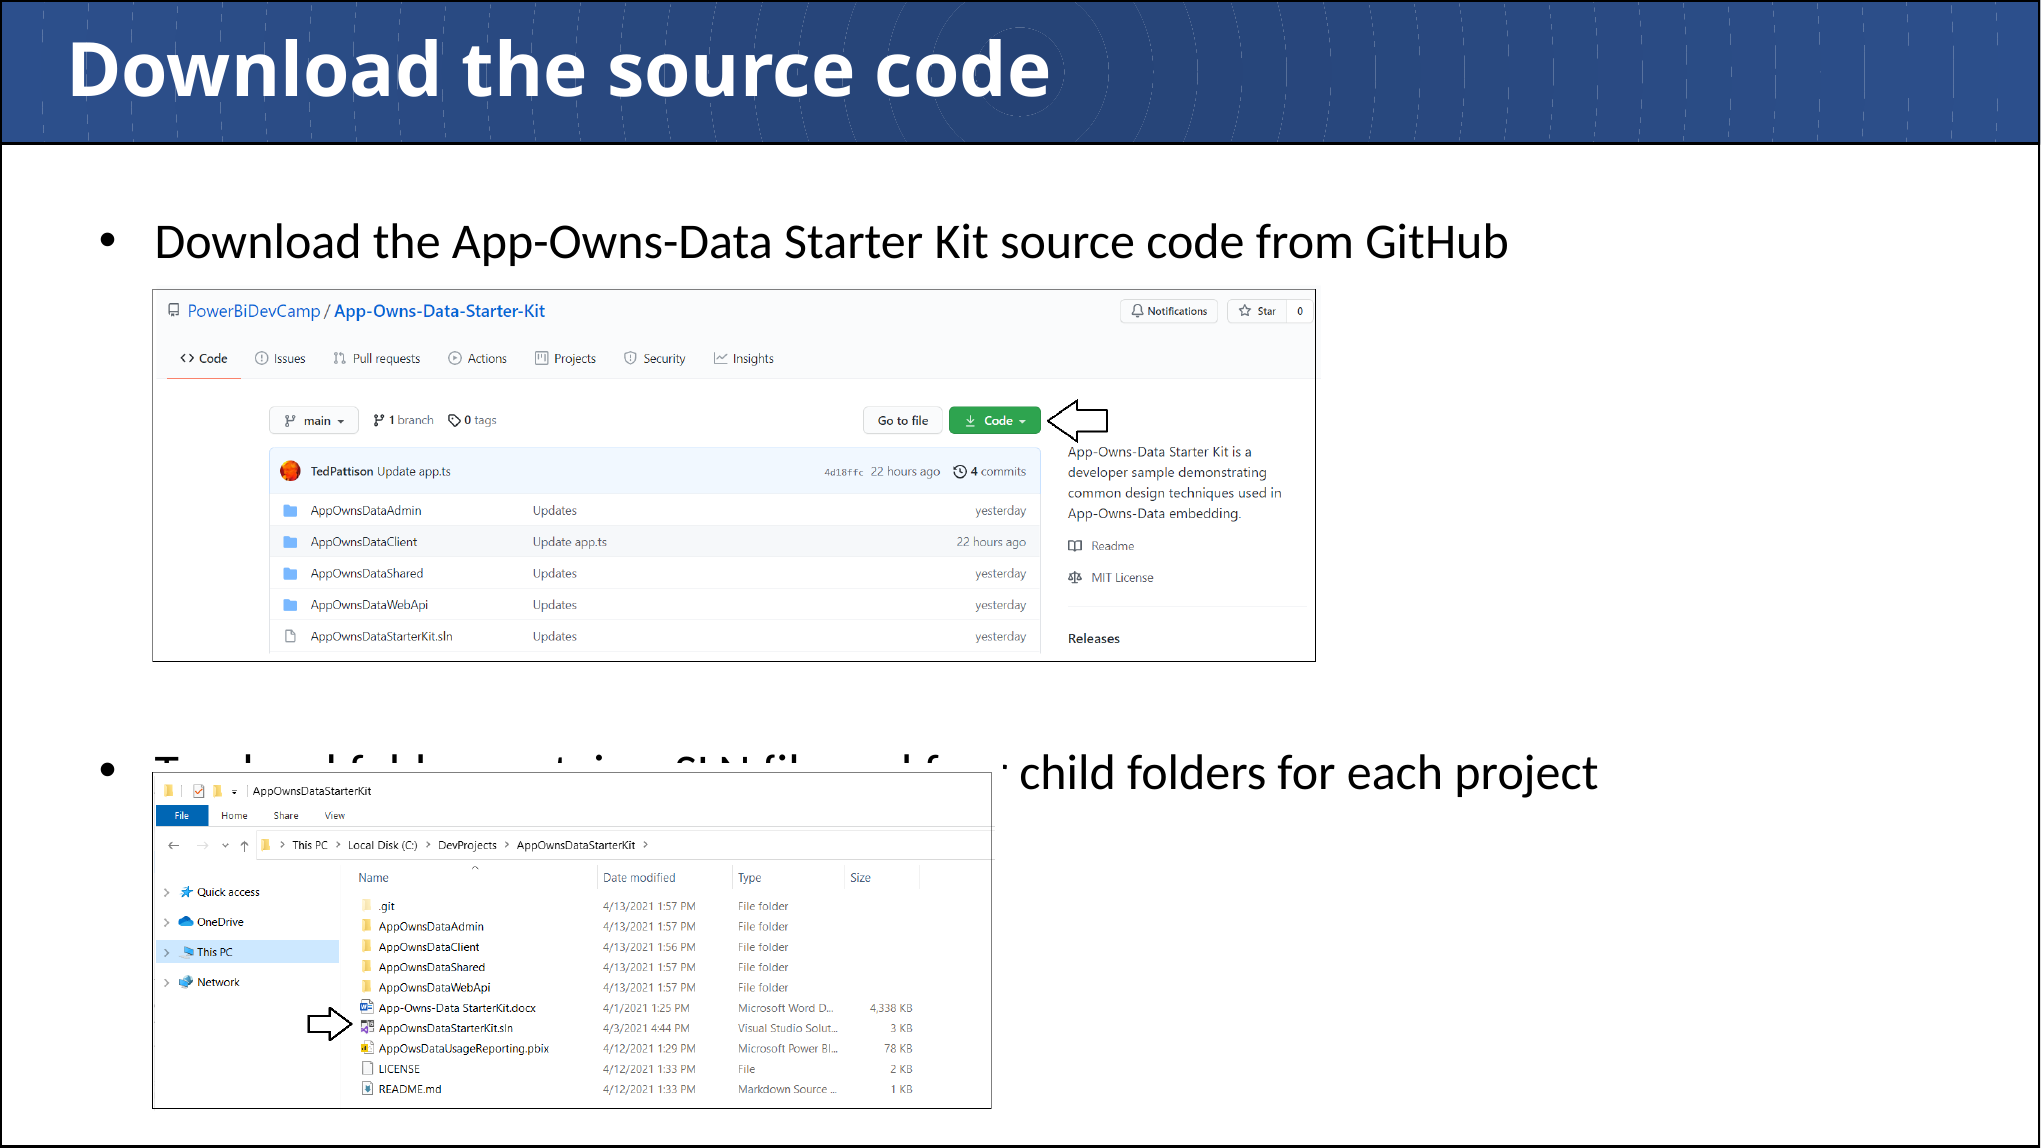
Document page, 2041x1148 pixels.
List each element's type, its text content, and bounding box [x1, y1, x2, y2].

title Download the source code [51, 31, 1988, 113]
picture [146, 763, 1003, 1117]
picture [146, 283, 1321, 669]
list Download the App-Owns-Data Starter Kit source code from GitHub Top-level folder contains .SLN file and four child folders for each project [83, 201, 1988, 813]
